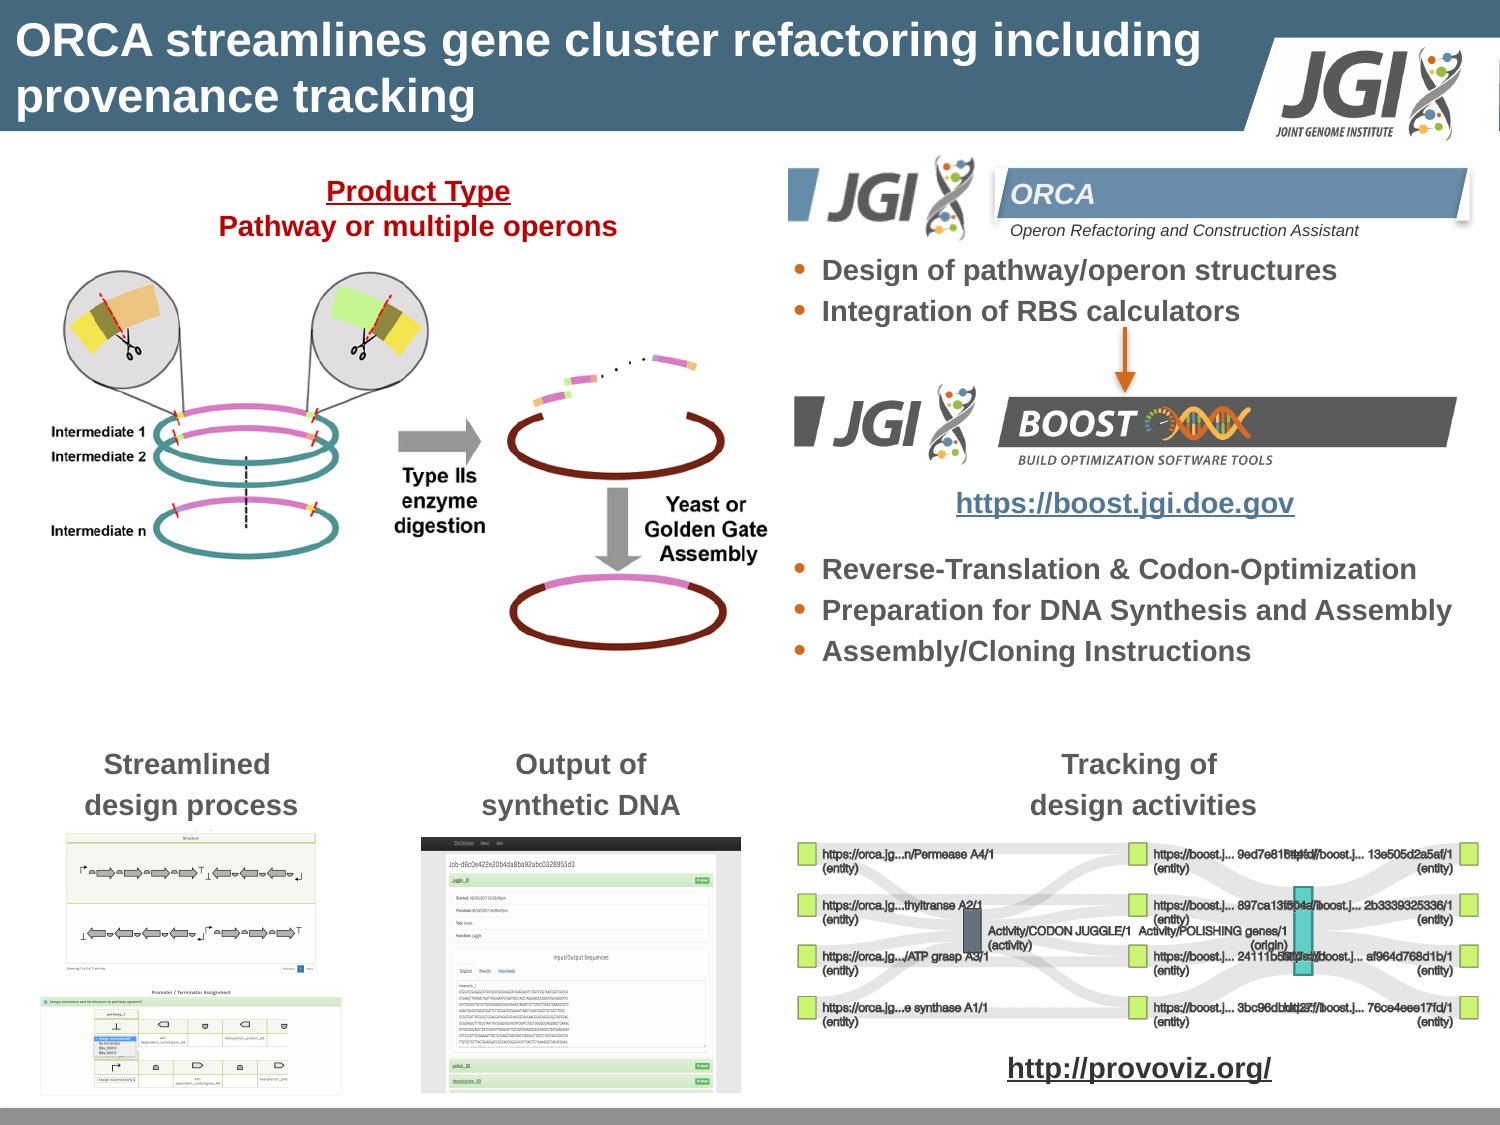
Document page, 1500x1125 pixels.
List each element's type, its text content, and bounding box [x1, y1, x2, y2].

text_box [31, 738, 1495, 1097]
picture [1276, 47, 1462, 141]
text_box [778, 148, 1472, 682]
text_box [12, 164, 825, 696]
title ORCA streamlines gene cluster refactoring including provenance tracking [0, 0, 1243, 132]
